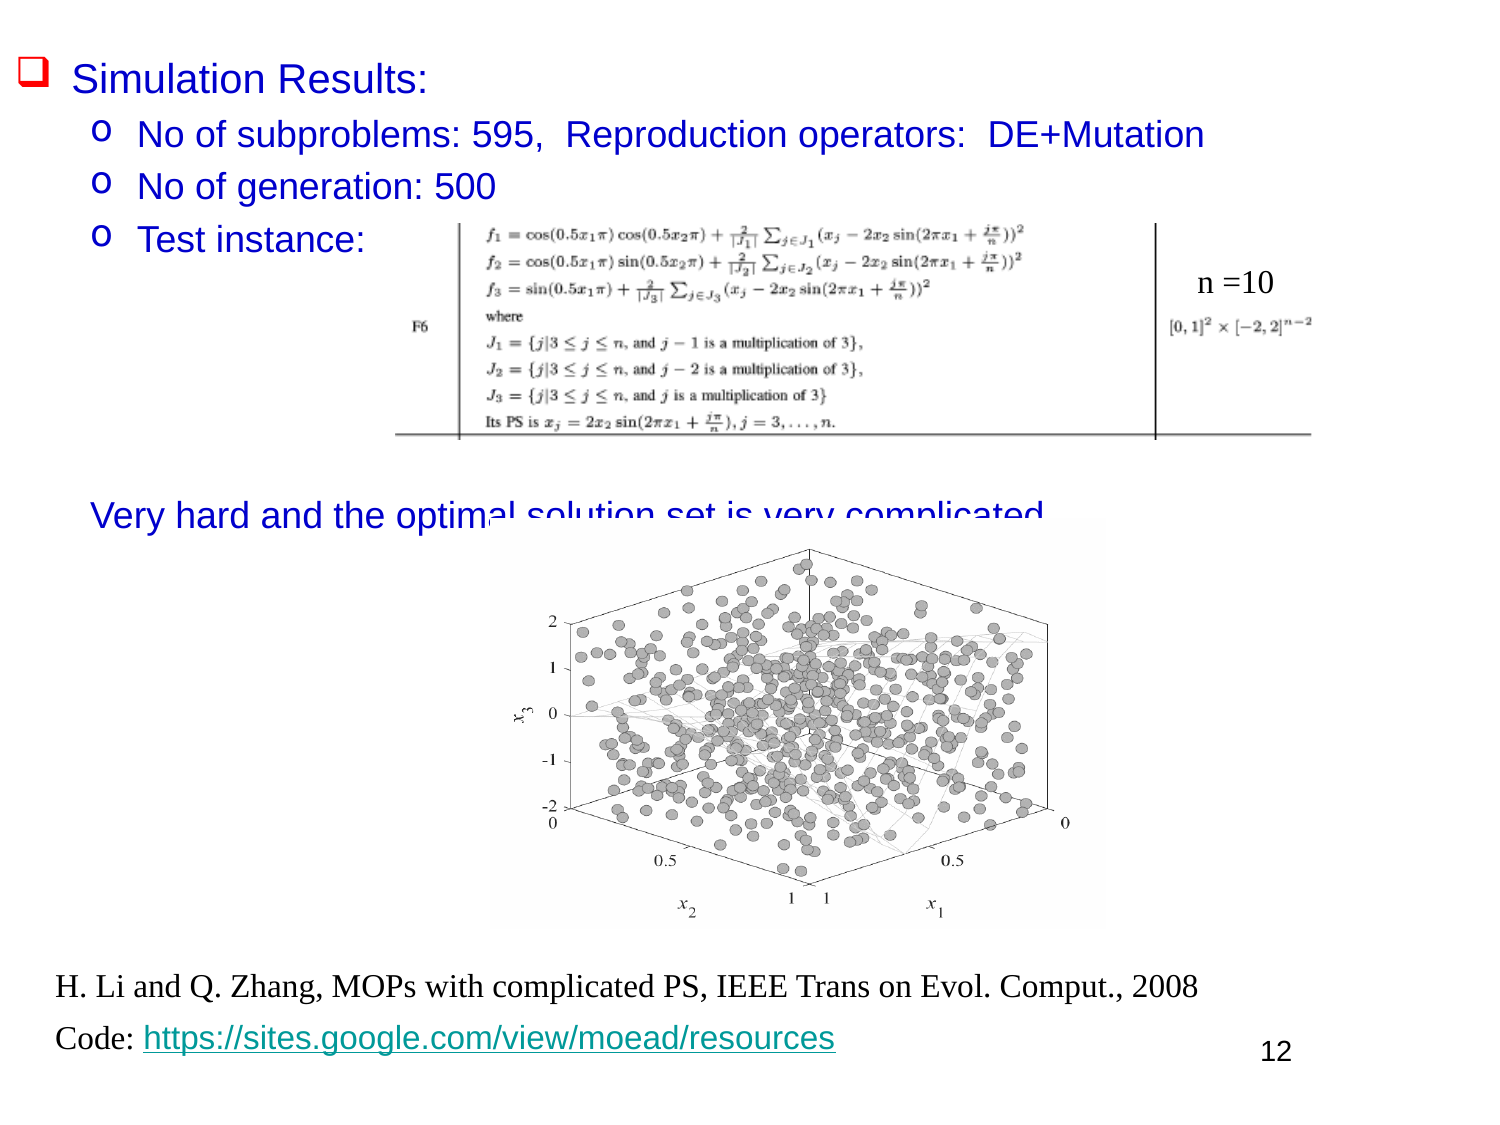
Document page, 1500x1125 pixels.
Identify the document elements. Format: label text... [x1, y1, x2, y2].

list Simulation Results: No of subproblems: 595, Reproduction operators: DE+Mutation No of generation: 500 Test instance: Very hard and the optimal solution set is very complicated. [0, 44, 1361, 823]
text_box H. Li and Q. Zhang, MOPs with complicated PS, IEEE Trans on Evol. Comput., 2008 Code: https://sites.google.com/view/moead/resources [40, 945, 1216, 1125]
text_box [395, 223, 1324, 440]
slide_number 12 [1216, 1024, 1426, 1103]
picture [489, 518, 1106, 929]
